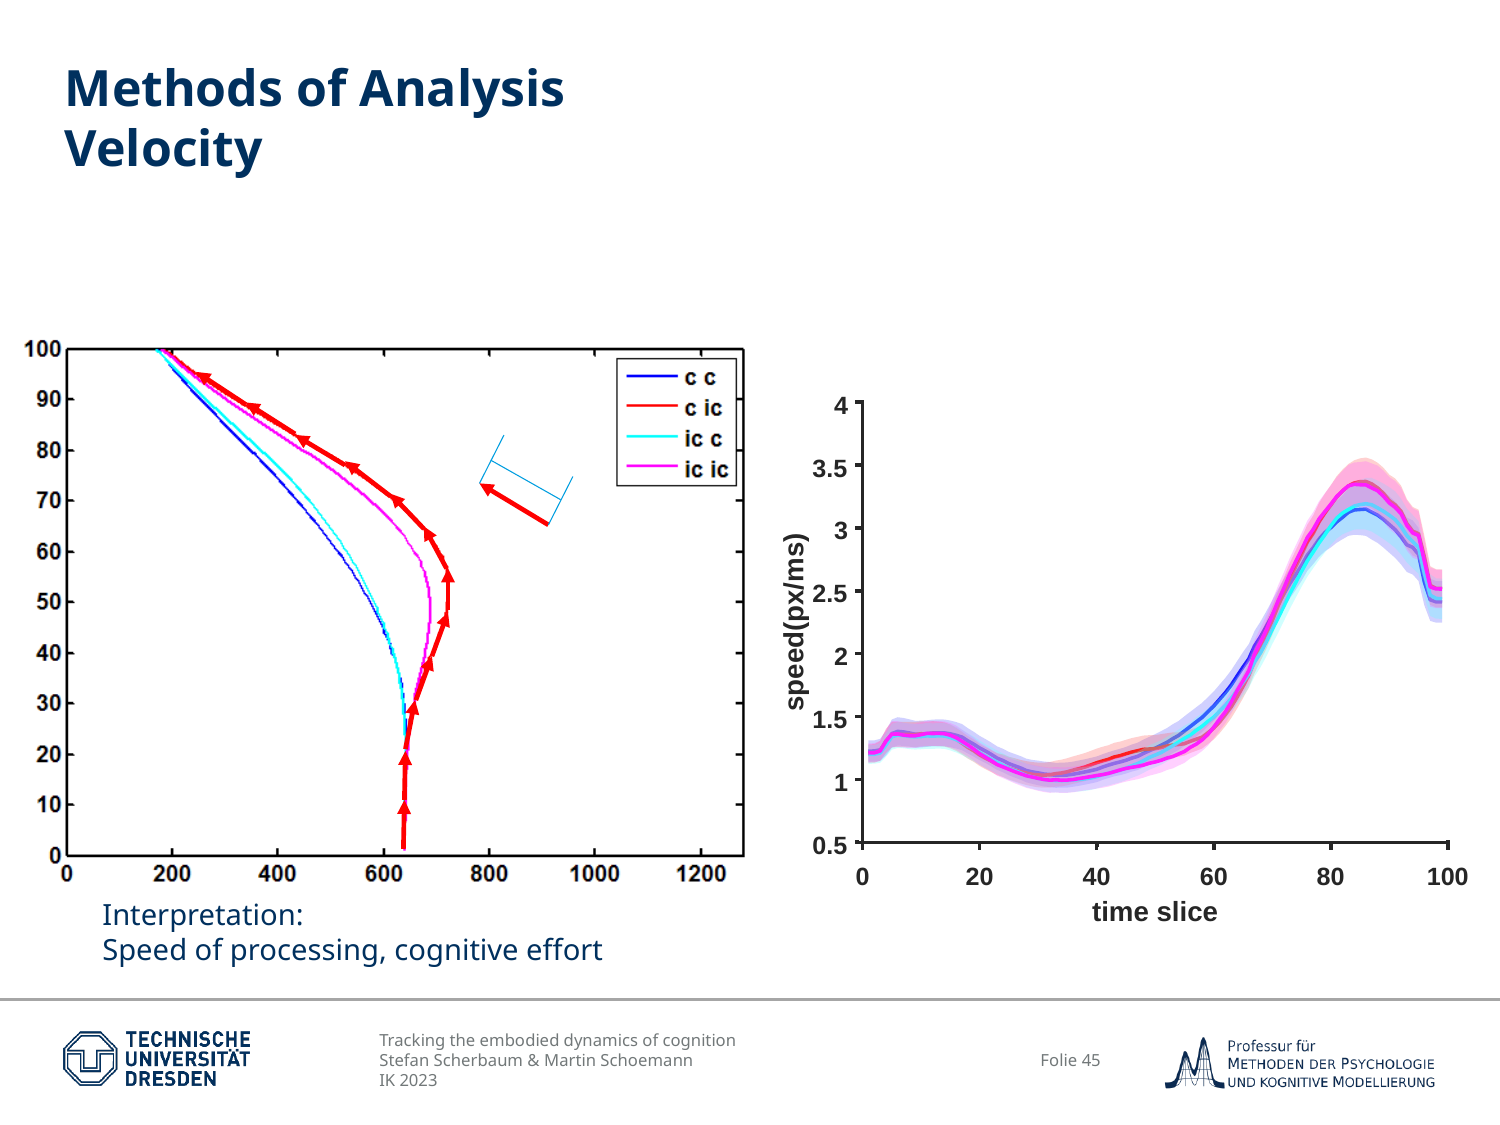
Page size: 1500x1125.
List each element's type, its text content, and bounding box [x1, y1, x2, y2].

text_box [479, 434, 504, 484]
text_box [196, 371, 246, 405]
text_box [490, 460, 561, 500]
picture [0, 339, 1500, 925]
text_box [390, 493, 424, 529]
title Methods of Analysis Velocity [64, 56, 1437, 190]
picture [63, 1031, 250, 1086]
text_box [548, 476, 573, 525]
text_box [405, 700, 416, 750]
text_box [344, 461, 391, 497]
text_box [423, 526, 447, 569]
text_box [295, 434, 346, 466]
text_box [479, 484, 548, 525]
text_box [245, 402, 295, 434]
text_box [431, 612, 448, 657]
picture [1164, 1035, 1437, 1090]
text_box Interpretation: Speed of processing, cognitive effort [87, 925, 619, 974]
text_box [415, 656, 432, 701]
